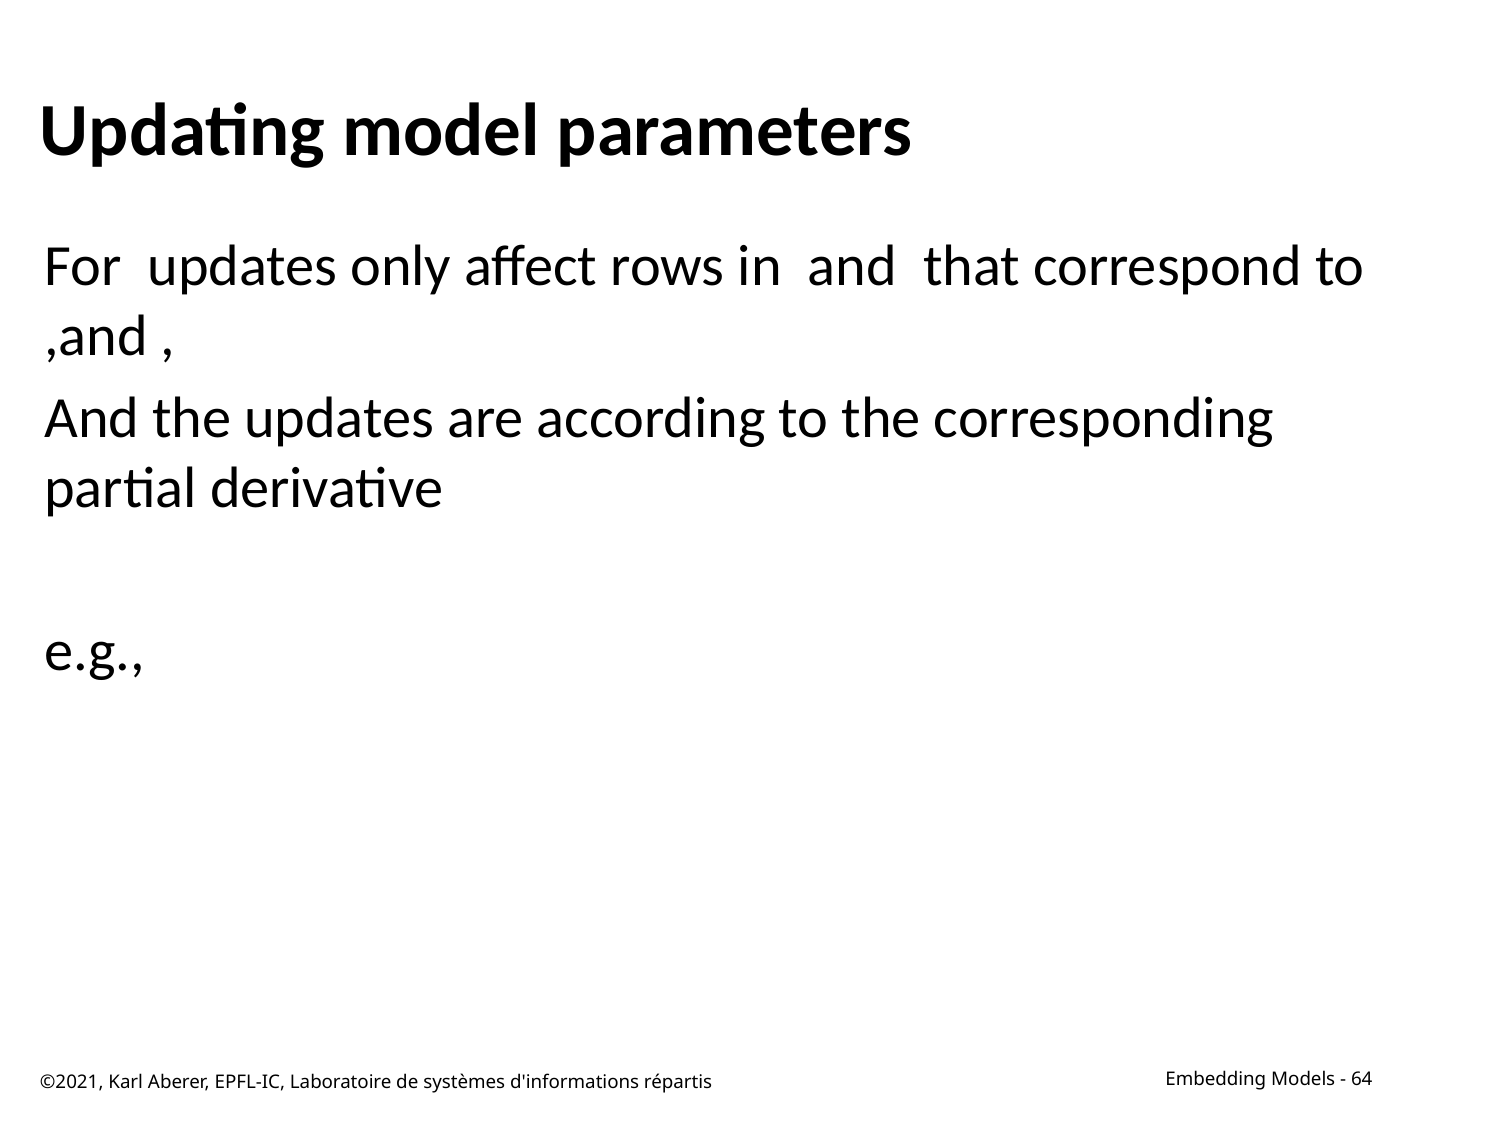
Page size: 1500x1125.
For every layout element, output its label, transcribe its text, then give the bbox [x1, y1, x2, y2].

title Updating model parameters [24, 49, 1388, 201]
footer ©2021, Karl Aberer, EPFL-IC, Laboratoire de systèmes d'informations répartis [24, 1062, 988, 1101]
